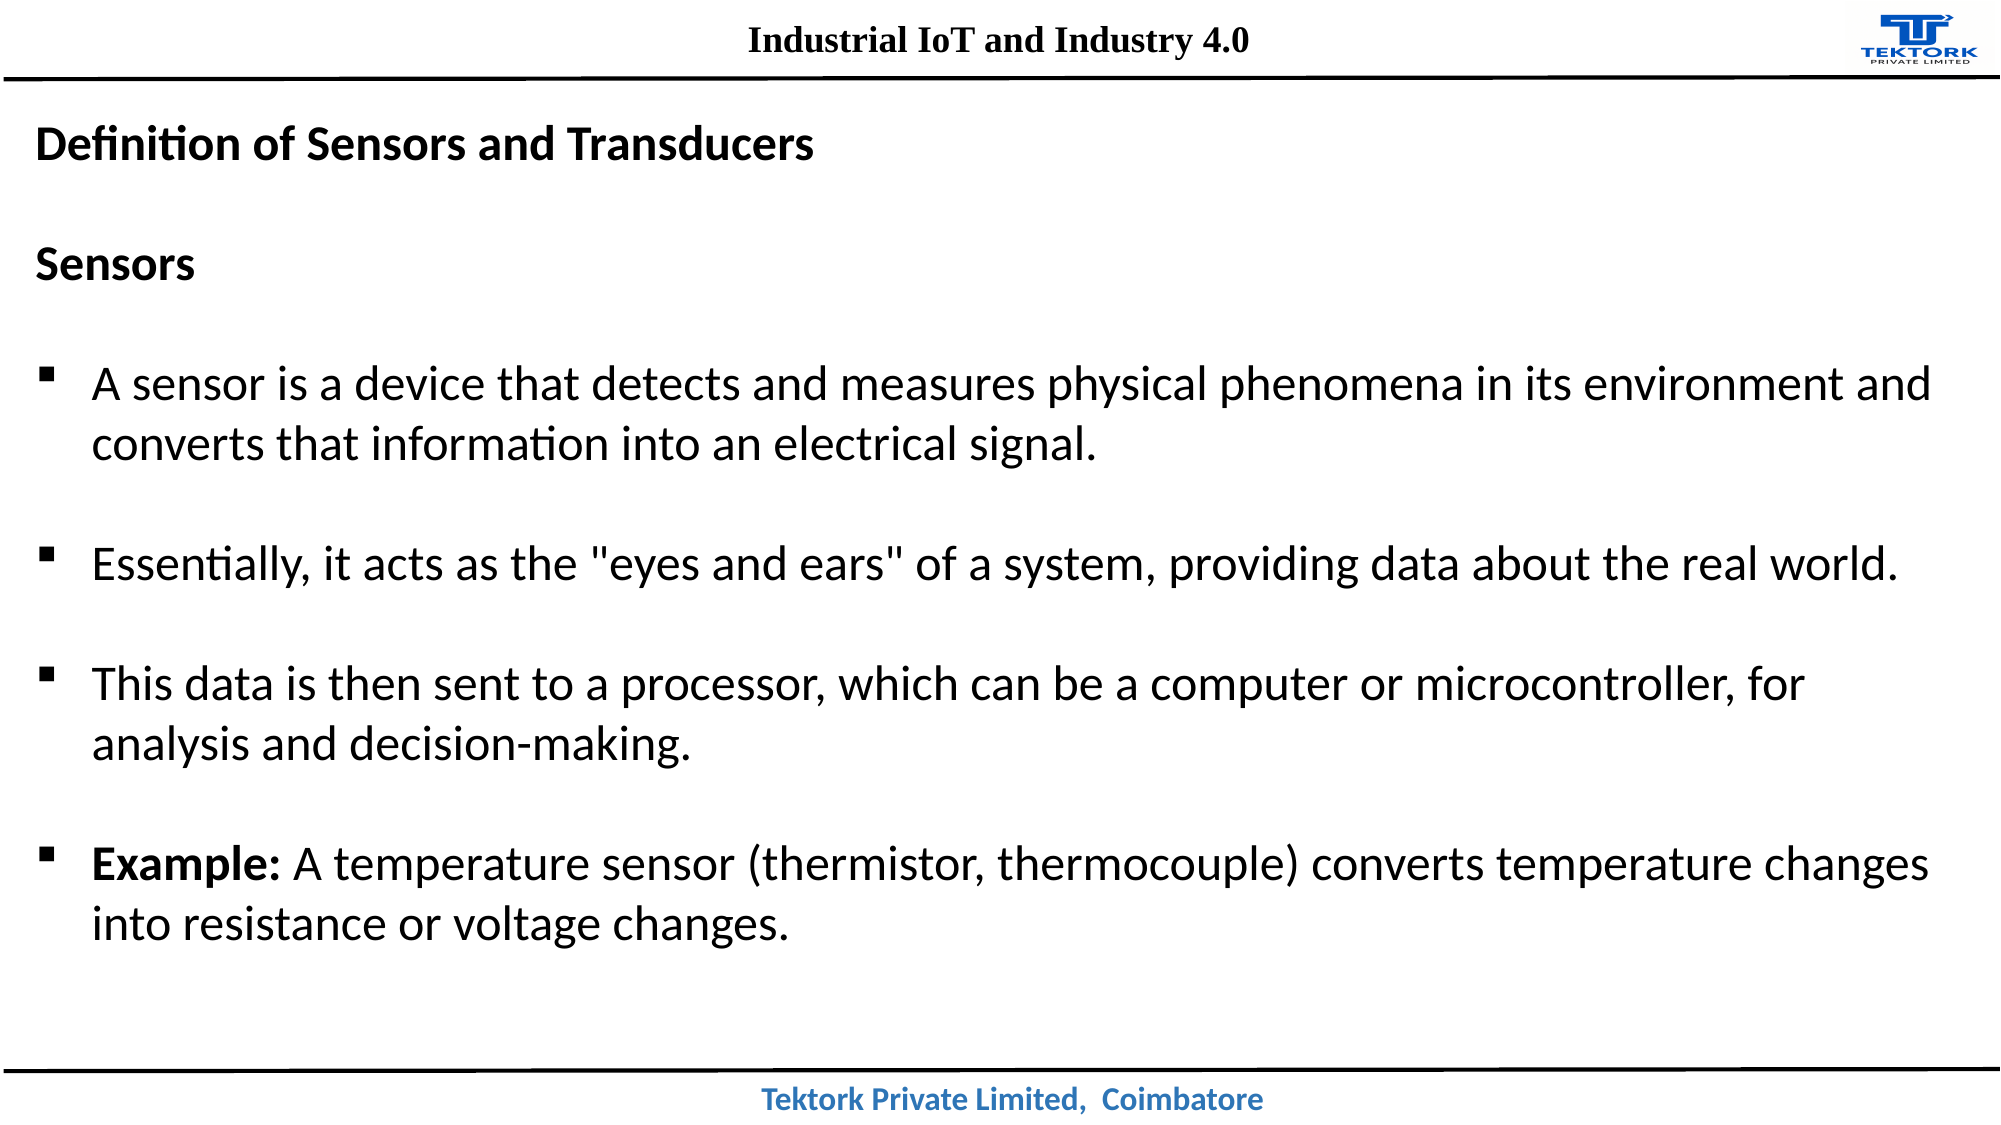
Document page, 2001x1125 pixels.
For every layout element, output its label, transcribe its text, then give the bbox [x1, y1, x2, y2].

text_box Industrial IoT and Industry 4.0 [732, 7, 1267, 68]
picture [1845, 1, 1995, 77]
text_box Definition of Sensors and Transducers Sensors A sensor is a device that detects and measures physical phenomena in its environment and converts that information into an electrical signal. Essentially, it acts as the "eyes and ears" of a system, providing data about the real world. This data is then sent to a processor, which can be a computer or microcontroller, for analysis and decision-making. Example: A temperature sensor (thermistor, thermocouple) converts temperature changes into resistance or voltage changes. [20, 103, 1974, 959]
text_box Tektork Private Limited, Coimbatore [419, 1072, 1608, 1125]
